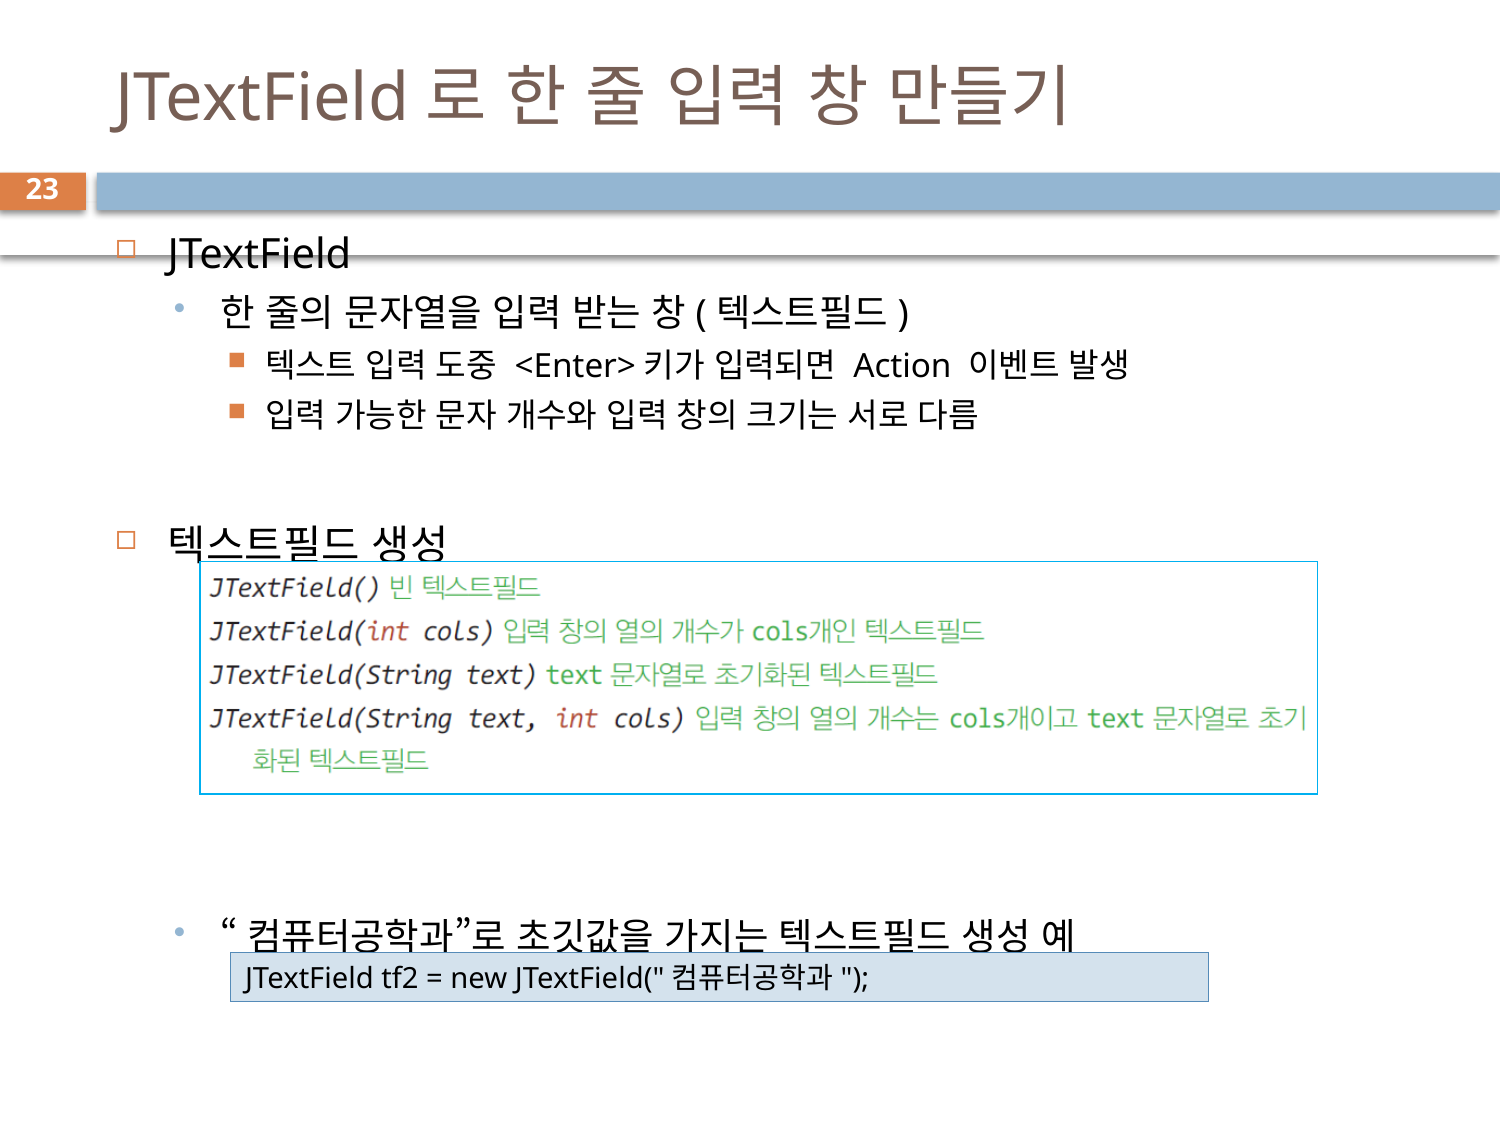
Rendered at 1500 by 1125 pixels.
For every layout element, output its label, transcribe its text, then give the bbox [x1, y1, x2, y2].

slide_number 23 [0, 170, 87, 211]
list JTextField 한 줄의 문자열을 입력 받는 창(텍스트필드) 텍스트 입력 도중 <Enter>키가 입력되면 Action 이벤트 발생 입력 가능한 문자 개수와 입력 창의 크기는 서로 다름 텍스트필드 생성 “컴퓨터공학과”로 초깃값을 가지는 텍스트필드 생성 예 [100, 219, 1438, 1047]
text_box JTextField tf2 = new JTextField("컴퓨터공학과"); [230, 952, 1209, 1002]
title JTextField로 한 줄 입력 창 만들기 [100, 37, 1438, 149]
picture [202, 563, 1316, 792]
